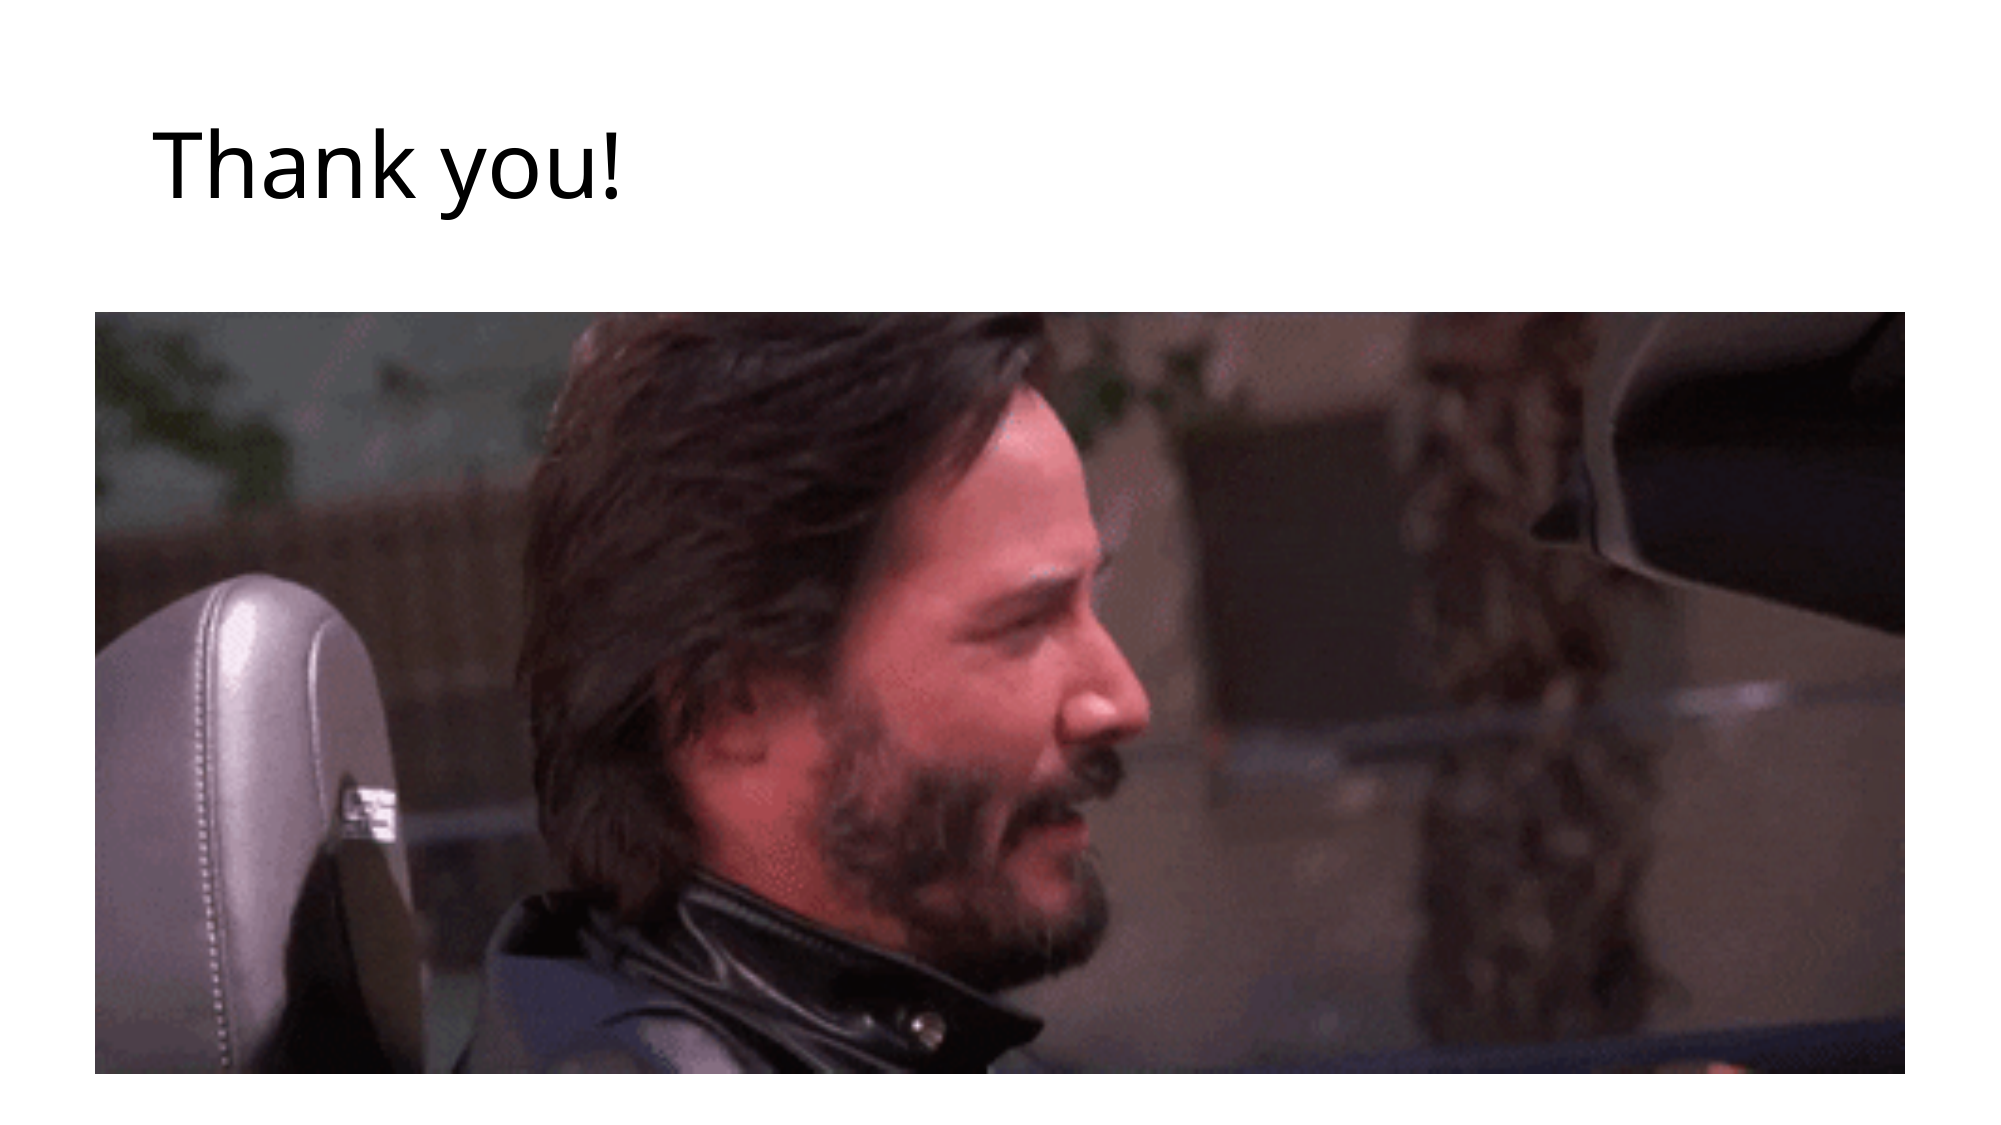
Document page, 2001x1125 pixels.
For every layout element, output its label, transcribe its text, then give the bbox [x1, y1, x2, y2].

picture [95, 312, 1905, 1074]
title Thank you! [137, 59, 1863, 278]
